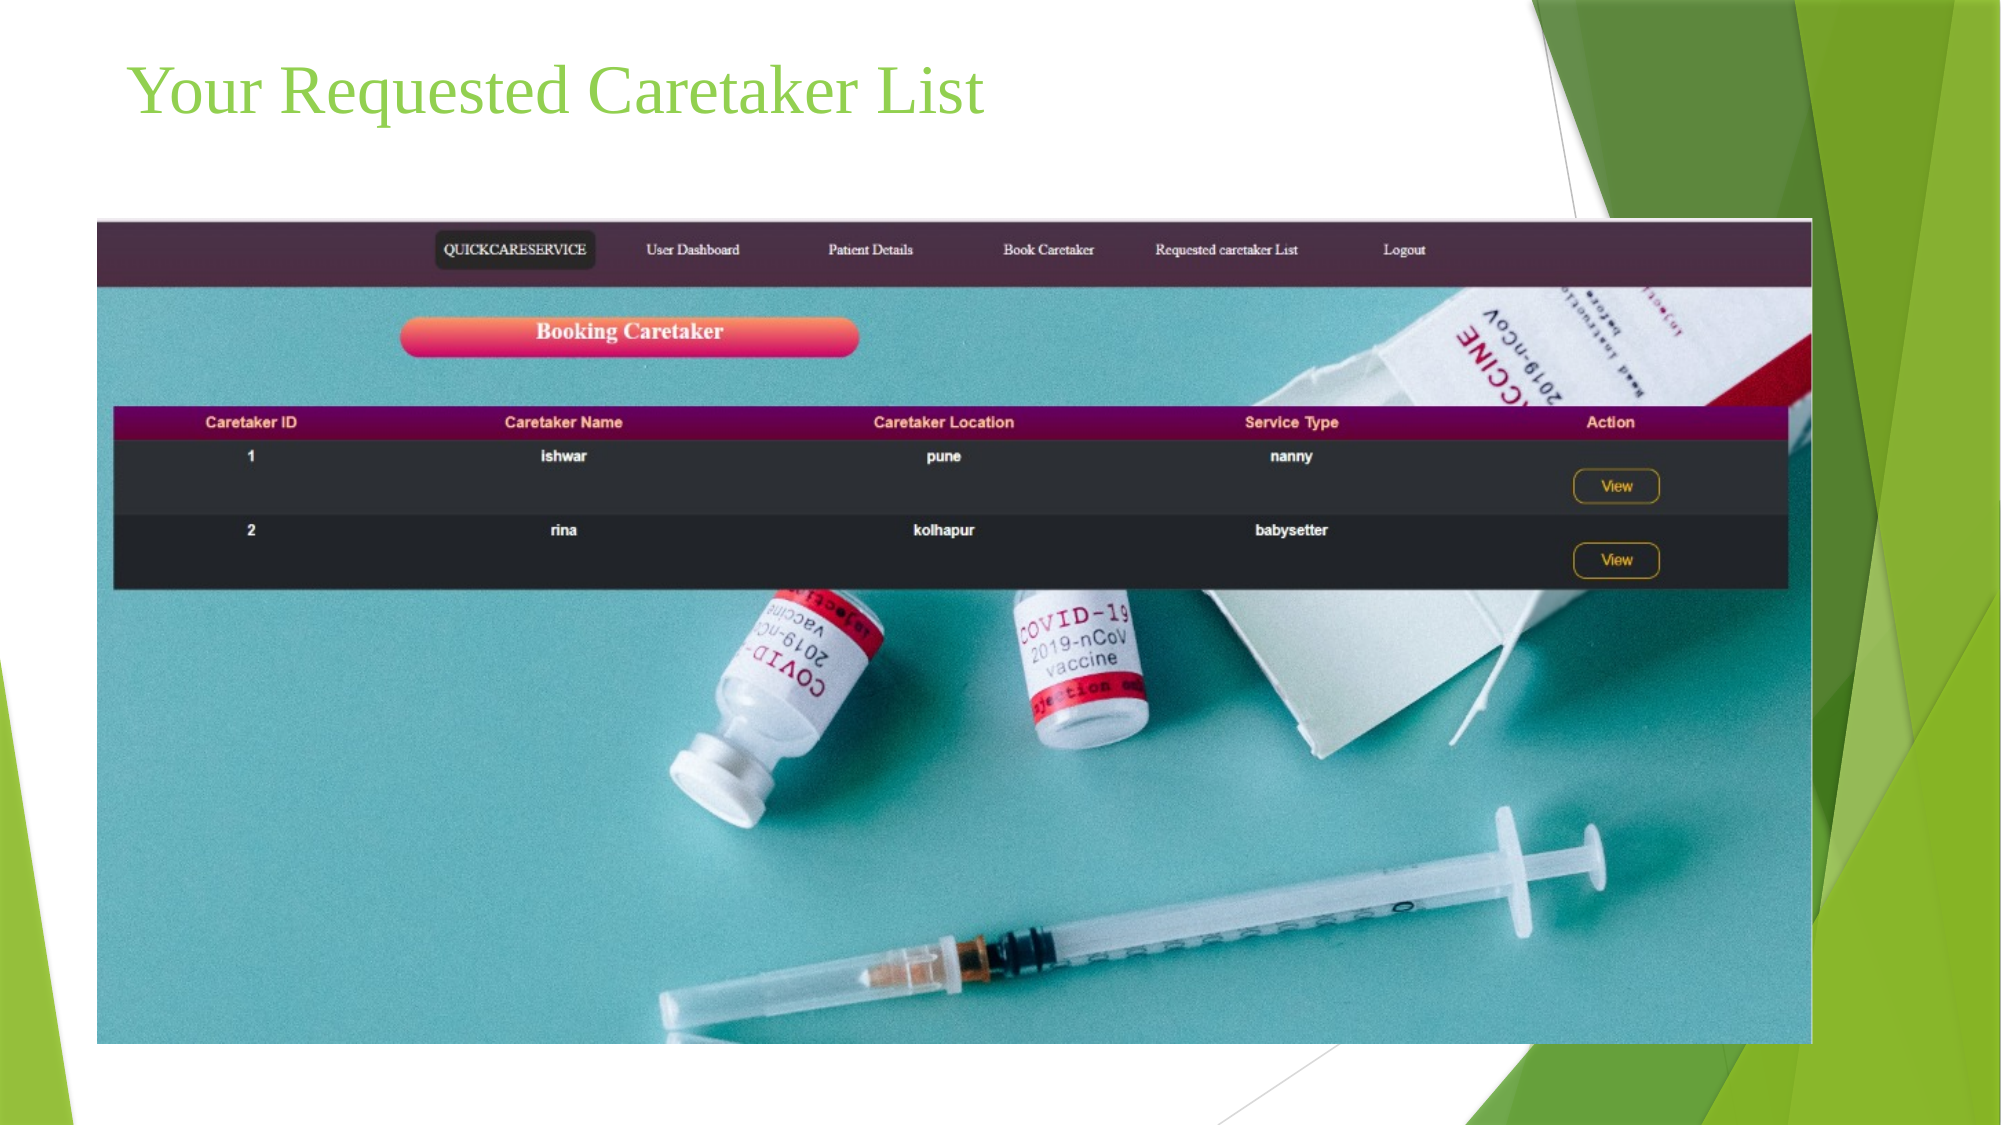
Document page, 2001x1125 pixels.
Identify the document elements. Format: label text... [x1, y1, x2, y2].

title Your Requested Caretaker List [111, 35, 1813, 205]
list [96, 218, 1813, 1045]
